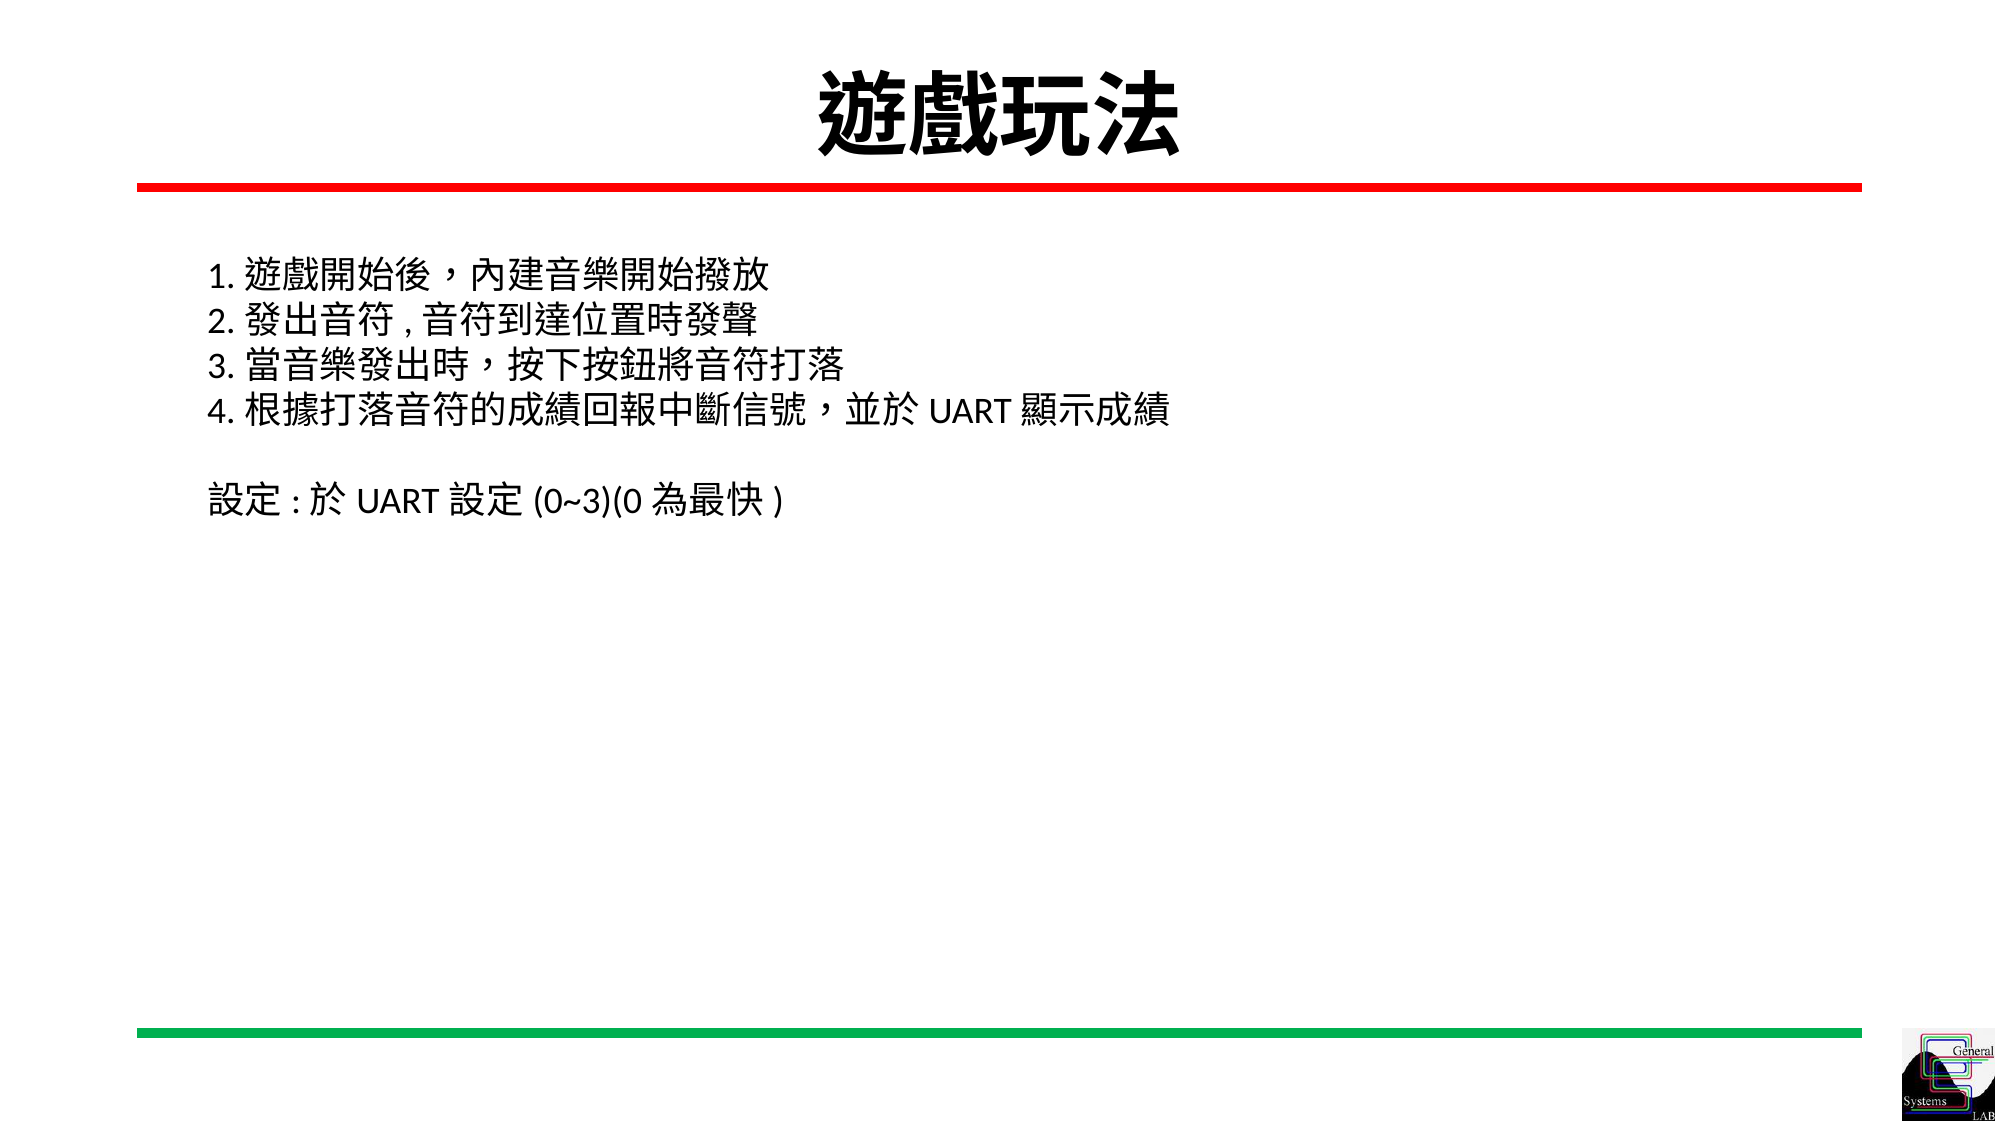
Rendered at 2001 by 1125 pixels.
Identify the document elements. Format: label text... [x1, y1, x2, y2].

picture [1902, 1028, 1995, 1121]
title 遊戲玩法 [137, 59, 1863, 178]
text_box 1.遊戲開始後，內建音樂開始撥放 2.發出音符,音符到達位置時發聲 3.當音樂發出時，按下按鈕將音符打落 4.根據打落音符的成績回報中斷信號，並於UART顯示成績 設定:於UART設定(0~3)(0為最快) [192, 243, 1544, 574]
